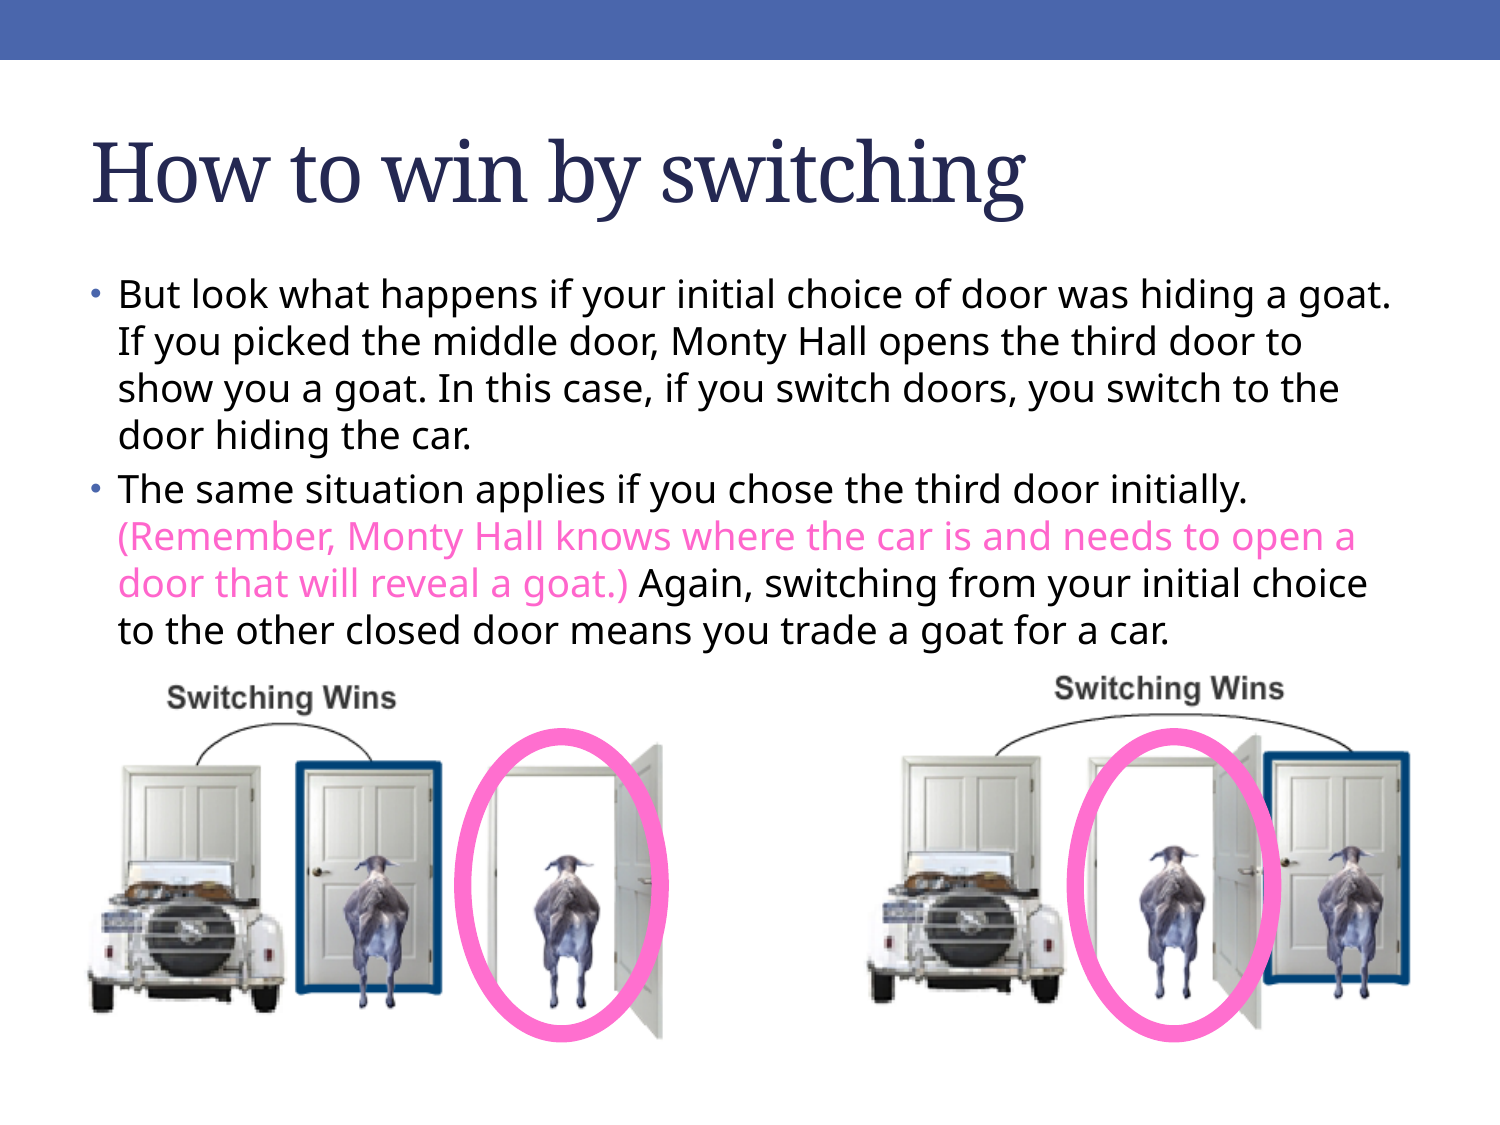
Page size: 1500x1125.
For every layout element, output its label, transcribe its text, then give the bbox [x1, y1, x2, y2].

title How to win by switching [75, 87, 1425, 250]
list But look what happens if your initial choice of door was hiding a goat. If you picked the middle door, Monty Hall opens the third door to show you a goat. In this case, if you switch doors, you switch to the door hiding the car. The same situation applies if you chose the third door initially. (Remember, Monty Hall knows where the car is and needs to open a door that will reveal a goat.) Again, switching from your initial choice to the other closed door means you trade a goat for a car. [75, 262, 1425, 663]
picture [74, 661, 688, 1060]
picture [855, 661, 1426, 1041]
